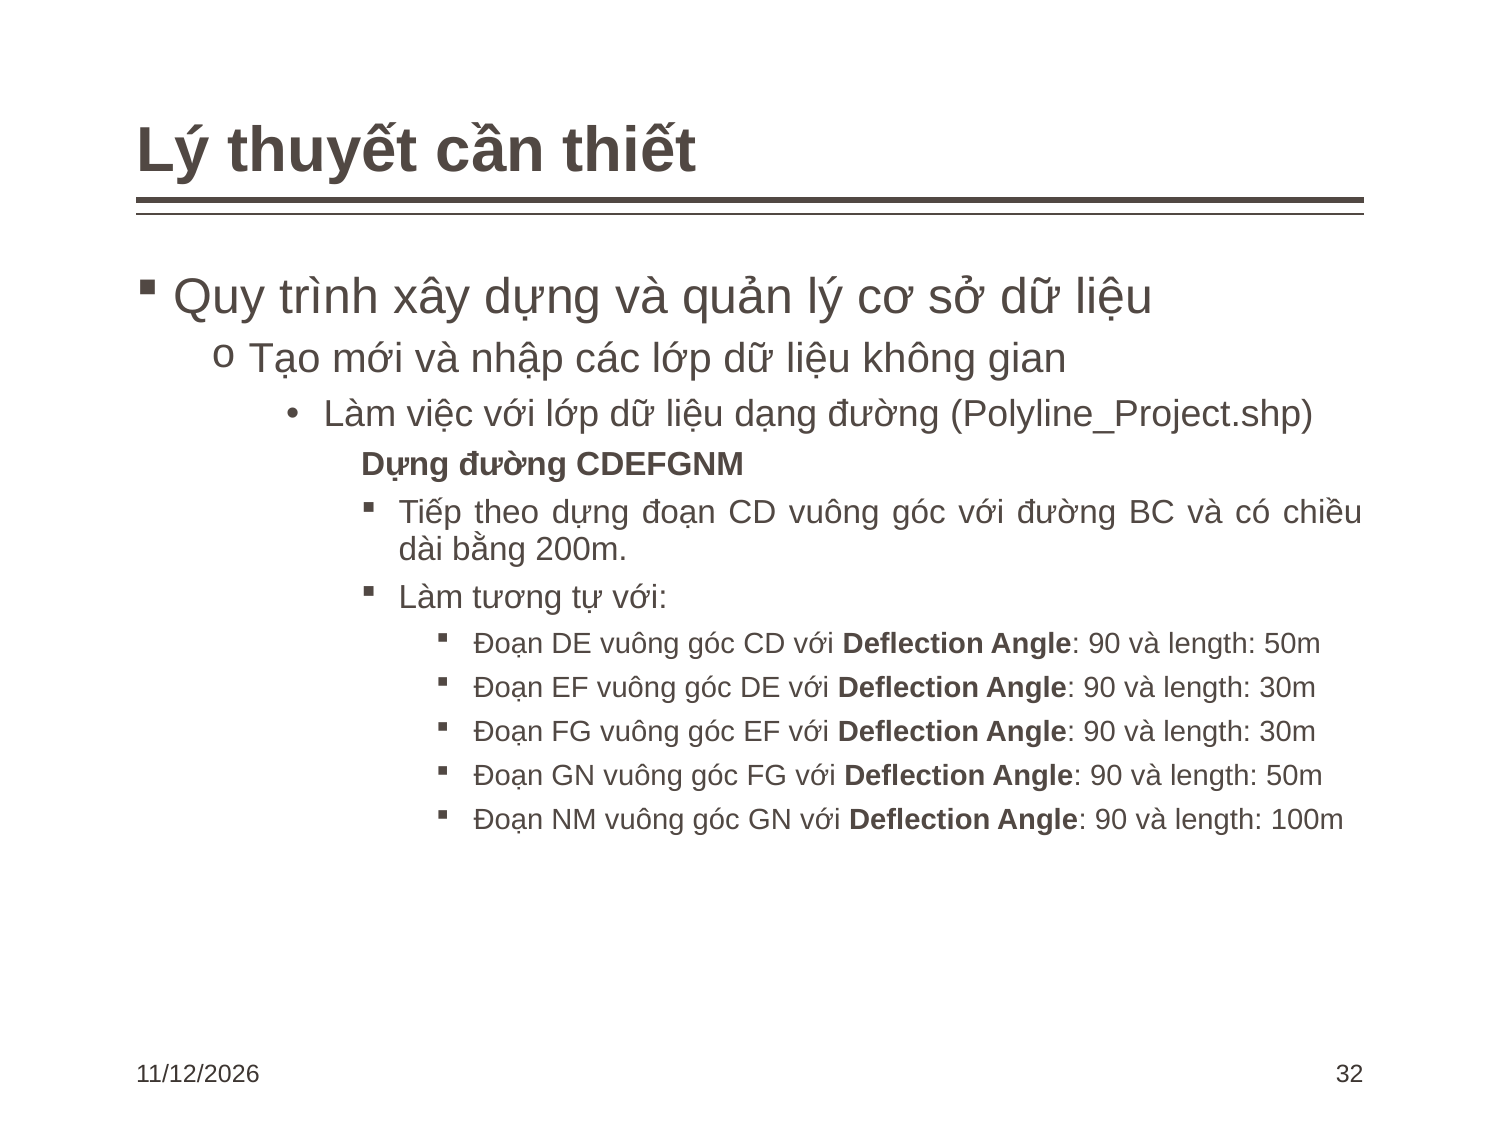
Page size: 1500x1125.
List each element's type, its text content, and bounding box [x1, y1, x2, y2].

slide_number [135, 1042, 362, 1103]
slide_number 32 [1138, 1042, 1364, 1103]
list Quy trình xây dựng và quản lý cơ sở dữ liệu Tạo mới và nhập các lớp dữ liệu không gian Làm việc với lớp dữ liệu dạng đường (Polyline_Project.shp) Dựng đường CDEFGNM Tiếp theo dựng đoạn CD vuông góc với đường BC và có chiều dài bằng 200m. Làm tương tự với: Đoạn DE vuông góc CD với Deflection Angle: 90 và length: 50m Đoạn EF vuông góc DE với Deflection Angle: 90 và length: 30m Đoạn FG vuông góc EF với Deflection Angle: 90 và length: 30m Đoạn GN vuông góc FG với Deflection Angle: 90 và length: 50m Đoạn NM vuông góc GN với Deflection Angle: 90 và length: 100m [135, 262, 1364, 1043]
title Lý thuyết cần thiết [135, 12, 1364, 193]
